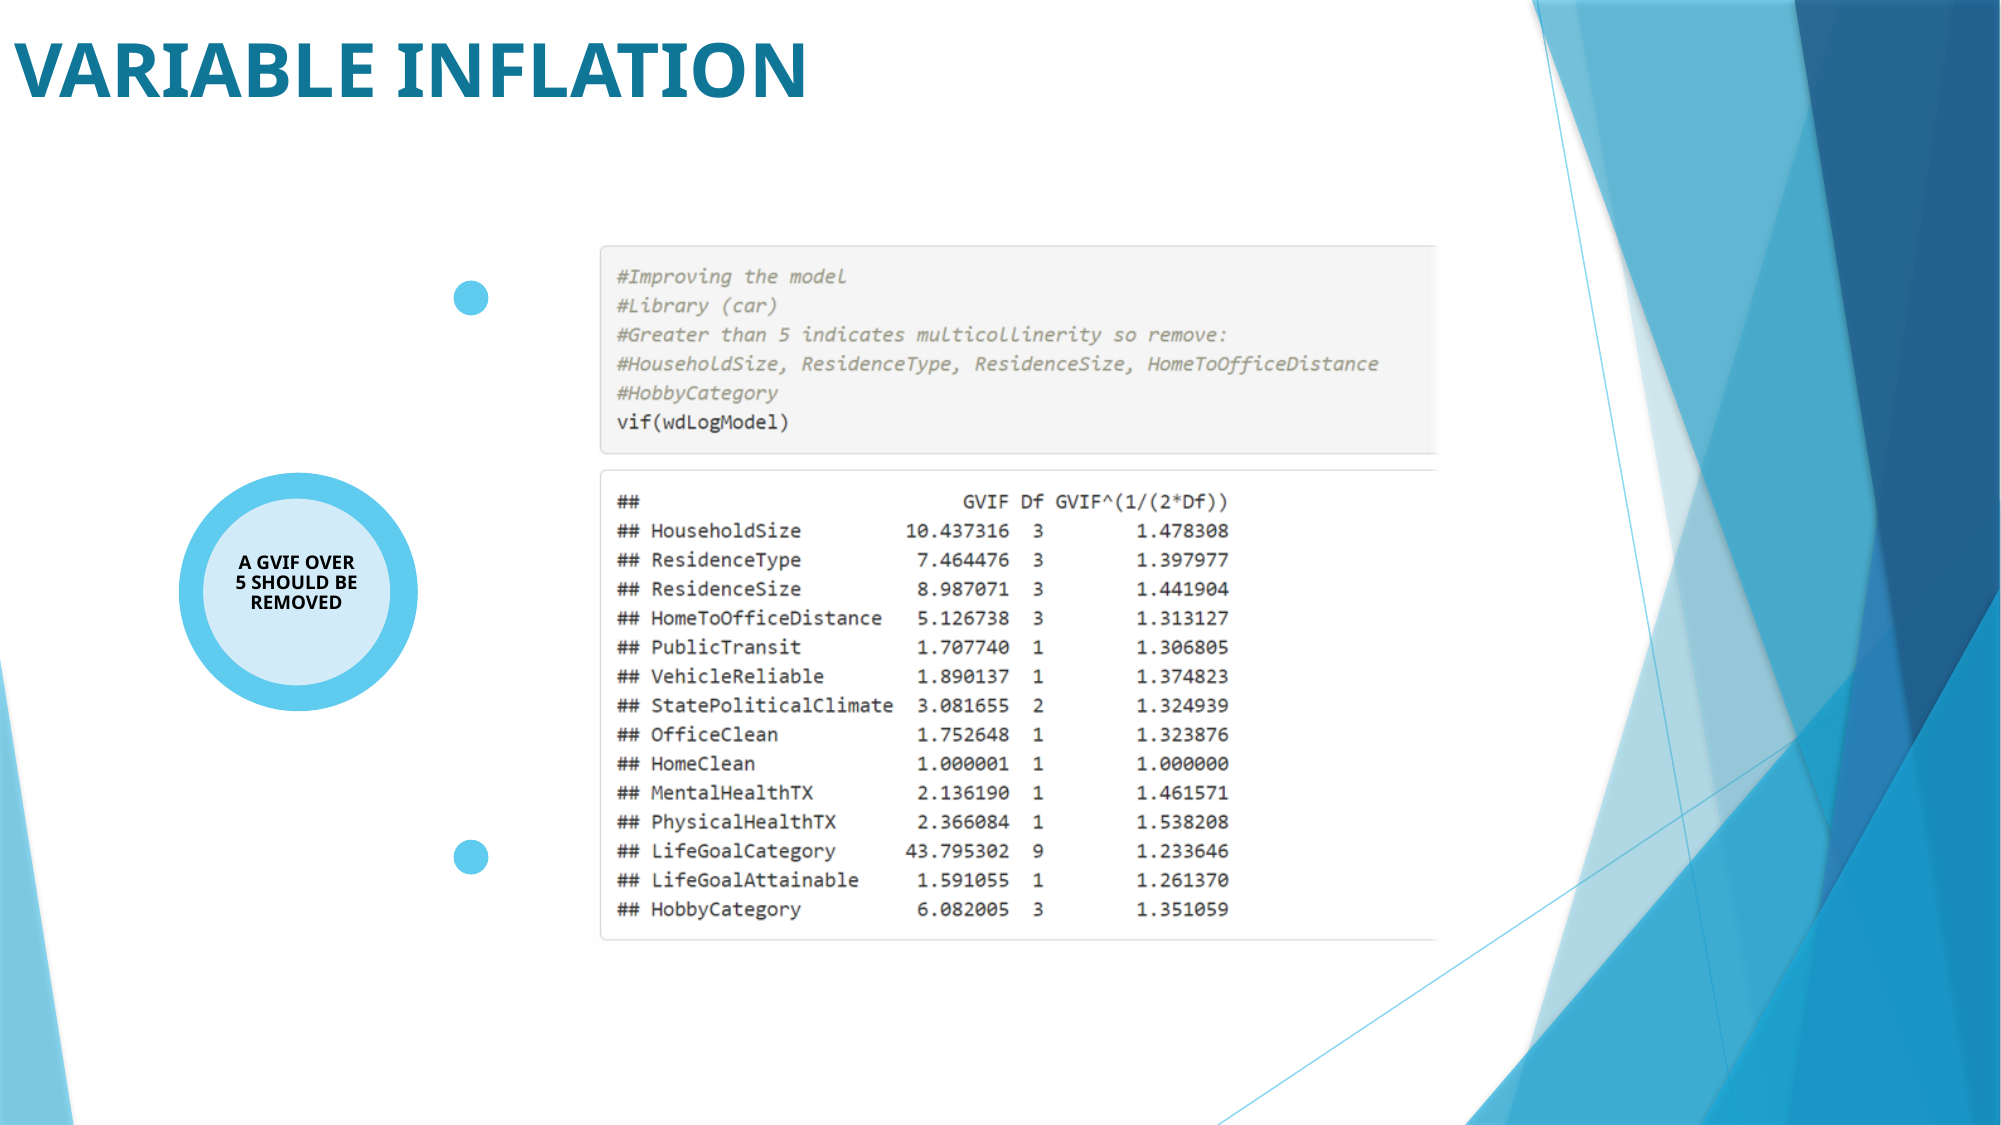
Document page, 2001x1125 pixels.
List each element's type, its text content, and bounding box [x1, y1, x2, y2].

text_box [178, 525, 199, 659]
text_box [393, 519, 418, 665]
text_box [204, 499, 390, 685]
text_box [453, 280, 489, 316]
text_box VARIABLE INFLATION [0, 15, 1000, 157]
text_box [453, 839, 489, 875]
text_box [234, 693, 362, 712]
text_box [223, 472, 374, 499]
picture [571, 232, 1443, 953]
